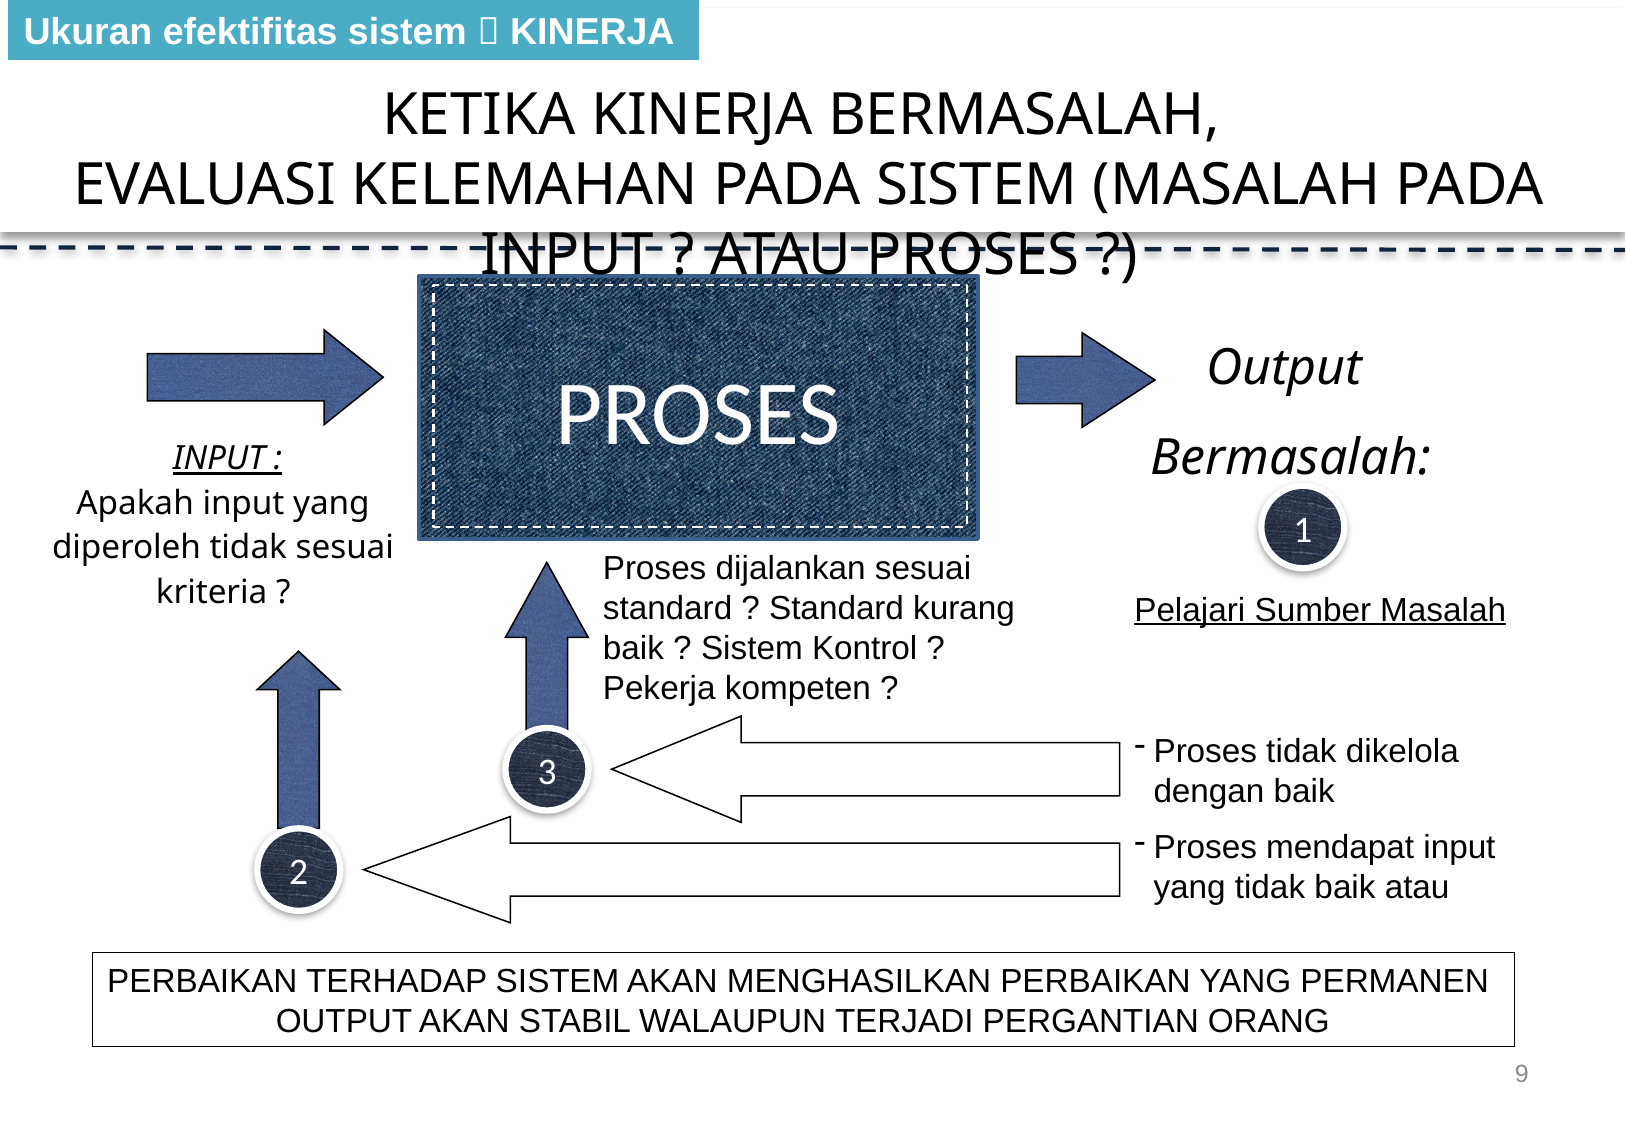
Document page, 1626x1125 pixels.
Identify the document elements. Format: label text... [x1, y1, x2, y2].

text_box [363, 816, 1119, 923]
text_box Proses dijalankan sesuai standard ? Standard kurang baik ? Sistem Kontrol ? Pekerja kompeten ? [588, 538, 1073, 714]
text_box Ukuran efektifitas sistem  KINERJA [8, 0, 699, 60]
text_box [257, 651, 340, 828]
text_box [611, 716, 1120, 823]
text_box 3 [502, 724, 592, 814]
text_box PERBAIKAN TERHADAP SISTEM AKAN MENGHASILKAN PERBAIKAN YANG PERMANEN OUTPUT AKAN STABIL WALAUPUN TERJADI PERGANTIAN ORANG [92, 952, 1515, 1047]
text_box KETIKA KINERJA BERMASALAH, EVALUASI KELEMAHAN PADA SISTEM (MASALAH PADA INPUT ? ATAU PROSES ?) [0, 68, 1622, 294]
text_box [418, 276, 979, 540]
text_box Pelajari Sumber Masalah Proses tidak dikelola dengan baik Proses mendapat input yang tidak baik atau [1119, 580, 1581, 913]
text_box 2 [254, 825, 344, 914]
text_box [1016, 332, 1156, 428]
slide_number 9 [1164, 1042, 1544, 1103]
text_box INPUT : Apakah input yang diperoleh tidak sesuai kriteria ? [21, 439, 435, 617]
table_header [1, 10, 1624, 226]
text_box 1 [1258, 482, 1348, 572]
text_box [147, 329, 384, 425]
text_box [505, 562, 588, 728]
text_box Output Bermasalah: [1060, 296, 1522, 492]
